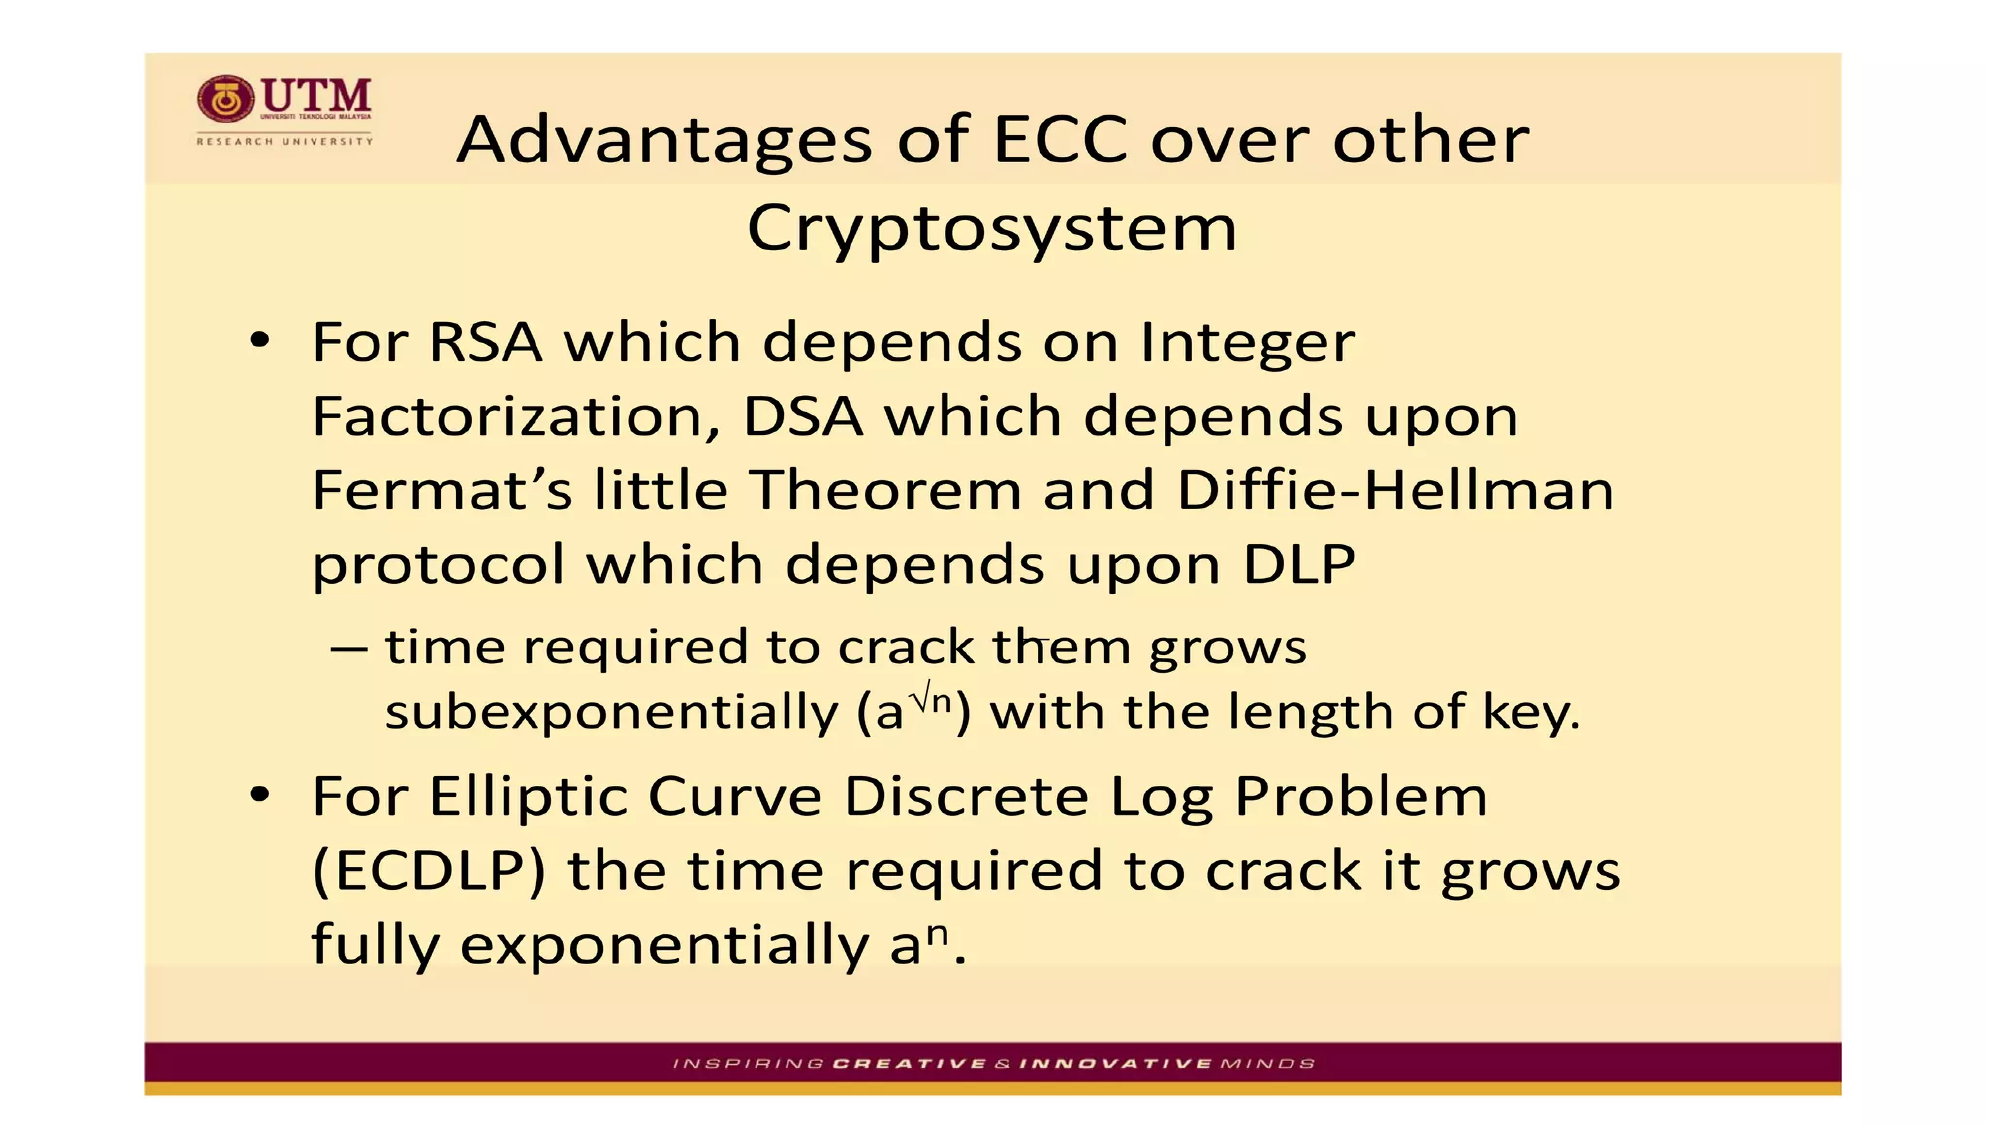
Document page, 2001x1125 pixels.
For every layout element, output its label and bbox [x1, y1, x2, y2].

list [0, 0, 1985, 1125]
